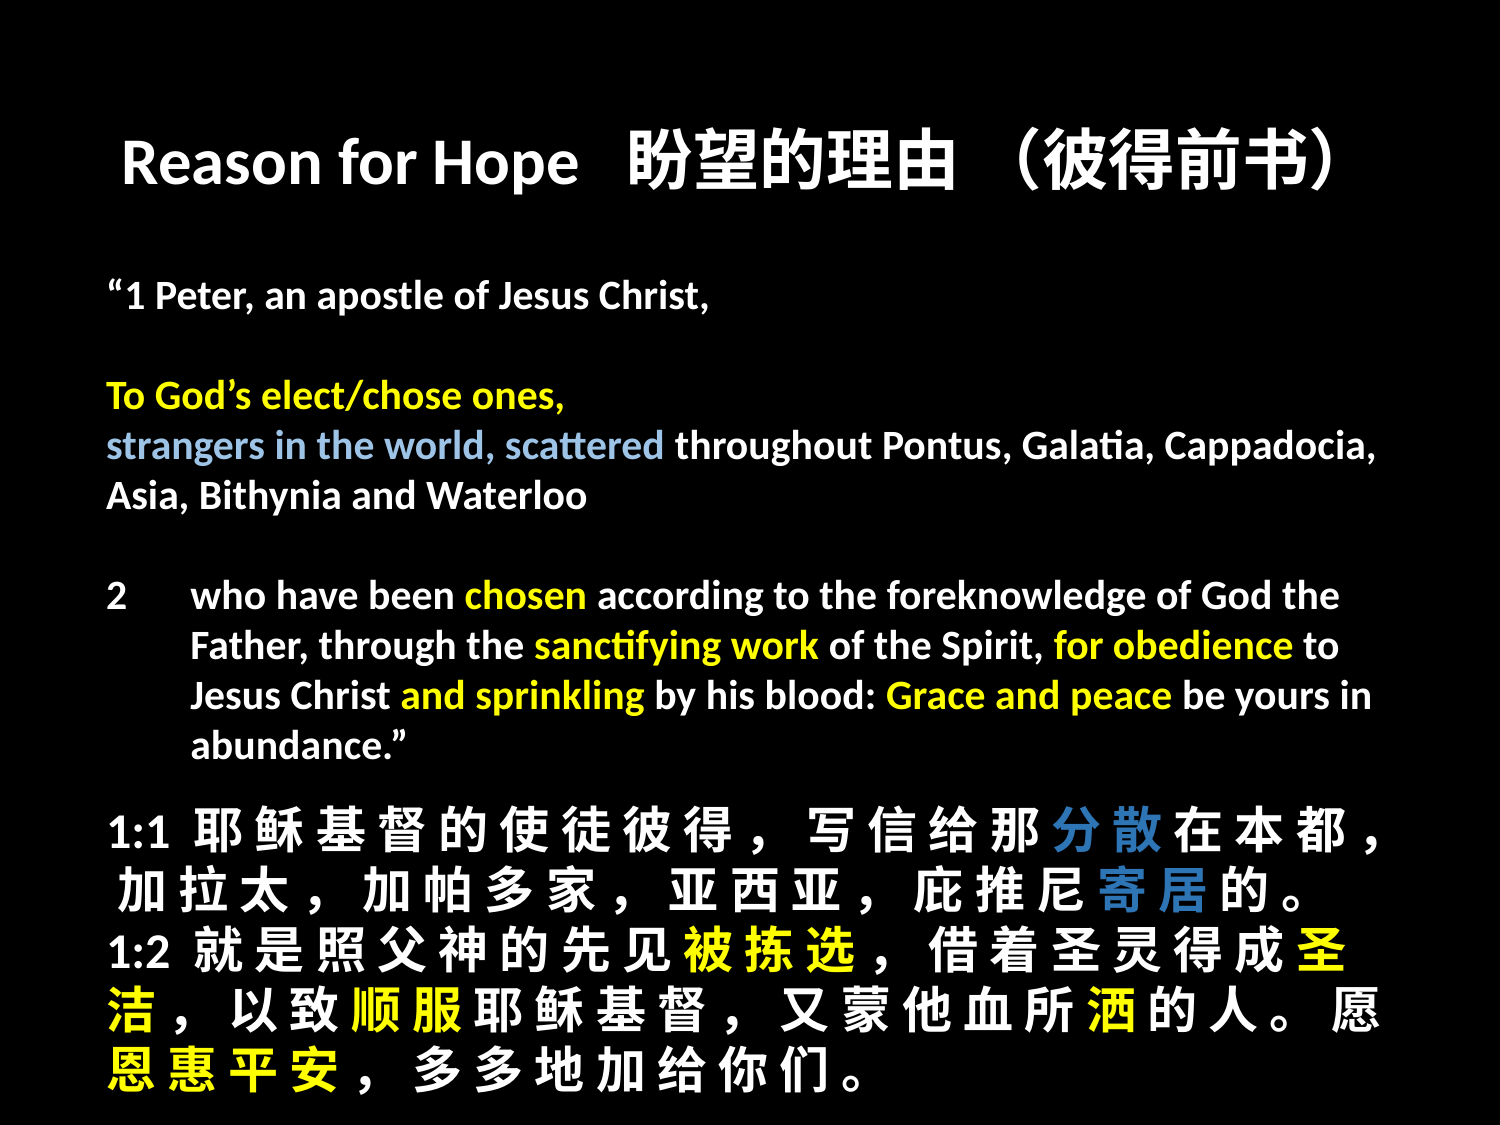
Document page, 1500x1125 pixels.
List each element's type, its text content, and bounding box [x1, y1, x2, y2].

text_box Reason for Hope 盼望的理由 （彼得前书） “1 Peter, an apostle of Jesus Christ, To God’s elect/chose ones, strangers in the world, scattered throughout Pontus, Galatia, Cappadocia, Asia, Bithynia and Waterloo who have been chosen according to the foreknowledge of God the Father, through the sanctifying work of the Spirit, for obedience to Jesus Christ and sprinkling by his blood: Grace and peace be yours in abundance.” 1:1 耶 稣 基 督 的 使 徒 彼 得 ， 写 信 给 那 分 散 在 本 都 ， 加 拉 太 ， 加 帕 多 家 ， 亚 西 亚 ， 庇 推 尼 寄 居 的 。 1:2 就 是 照 父 神 的 先 见 被 拣 选 ， 借 着 圣 灵 得 成 圣 洁 ， 以 致 顺 服 耶 稣 基 督 ， 又 蒙 他 血 所 洒 的 人 。 愿 恩 惠 平 安 ， 多 多 地 加 给 你 们 。 [91, 110, 1407, 1125]
